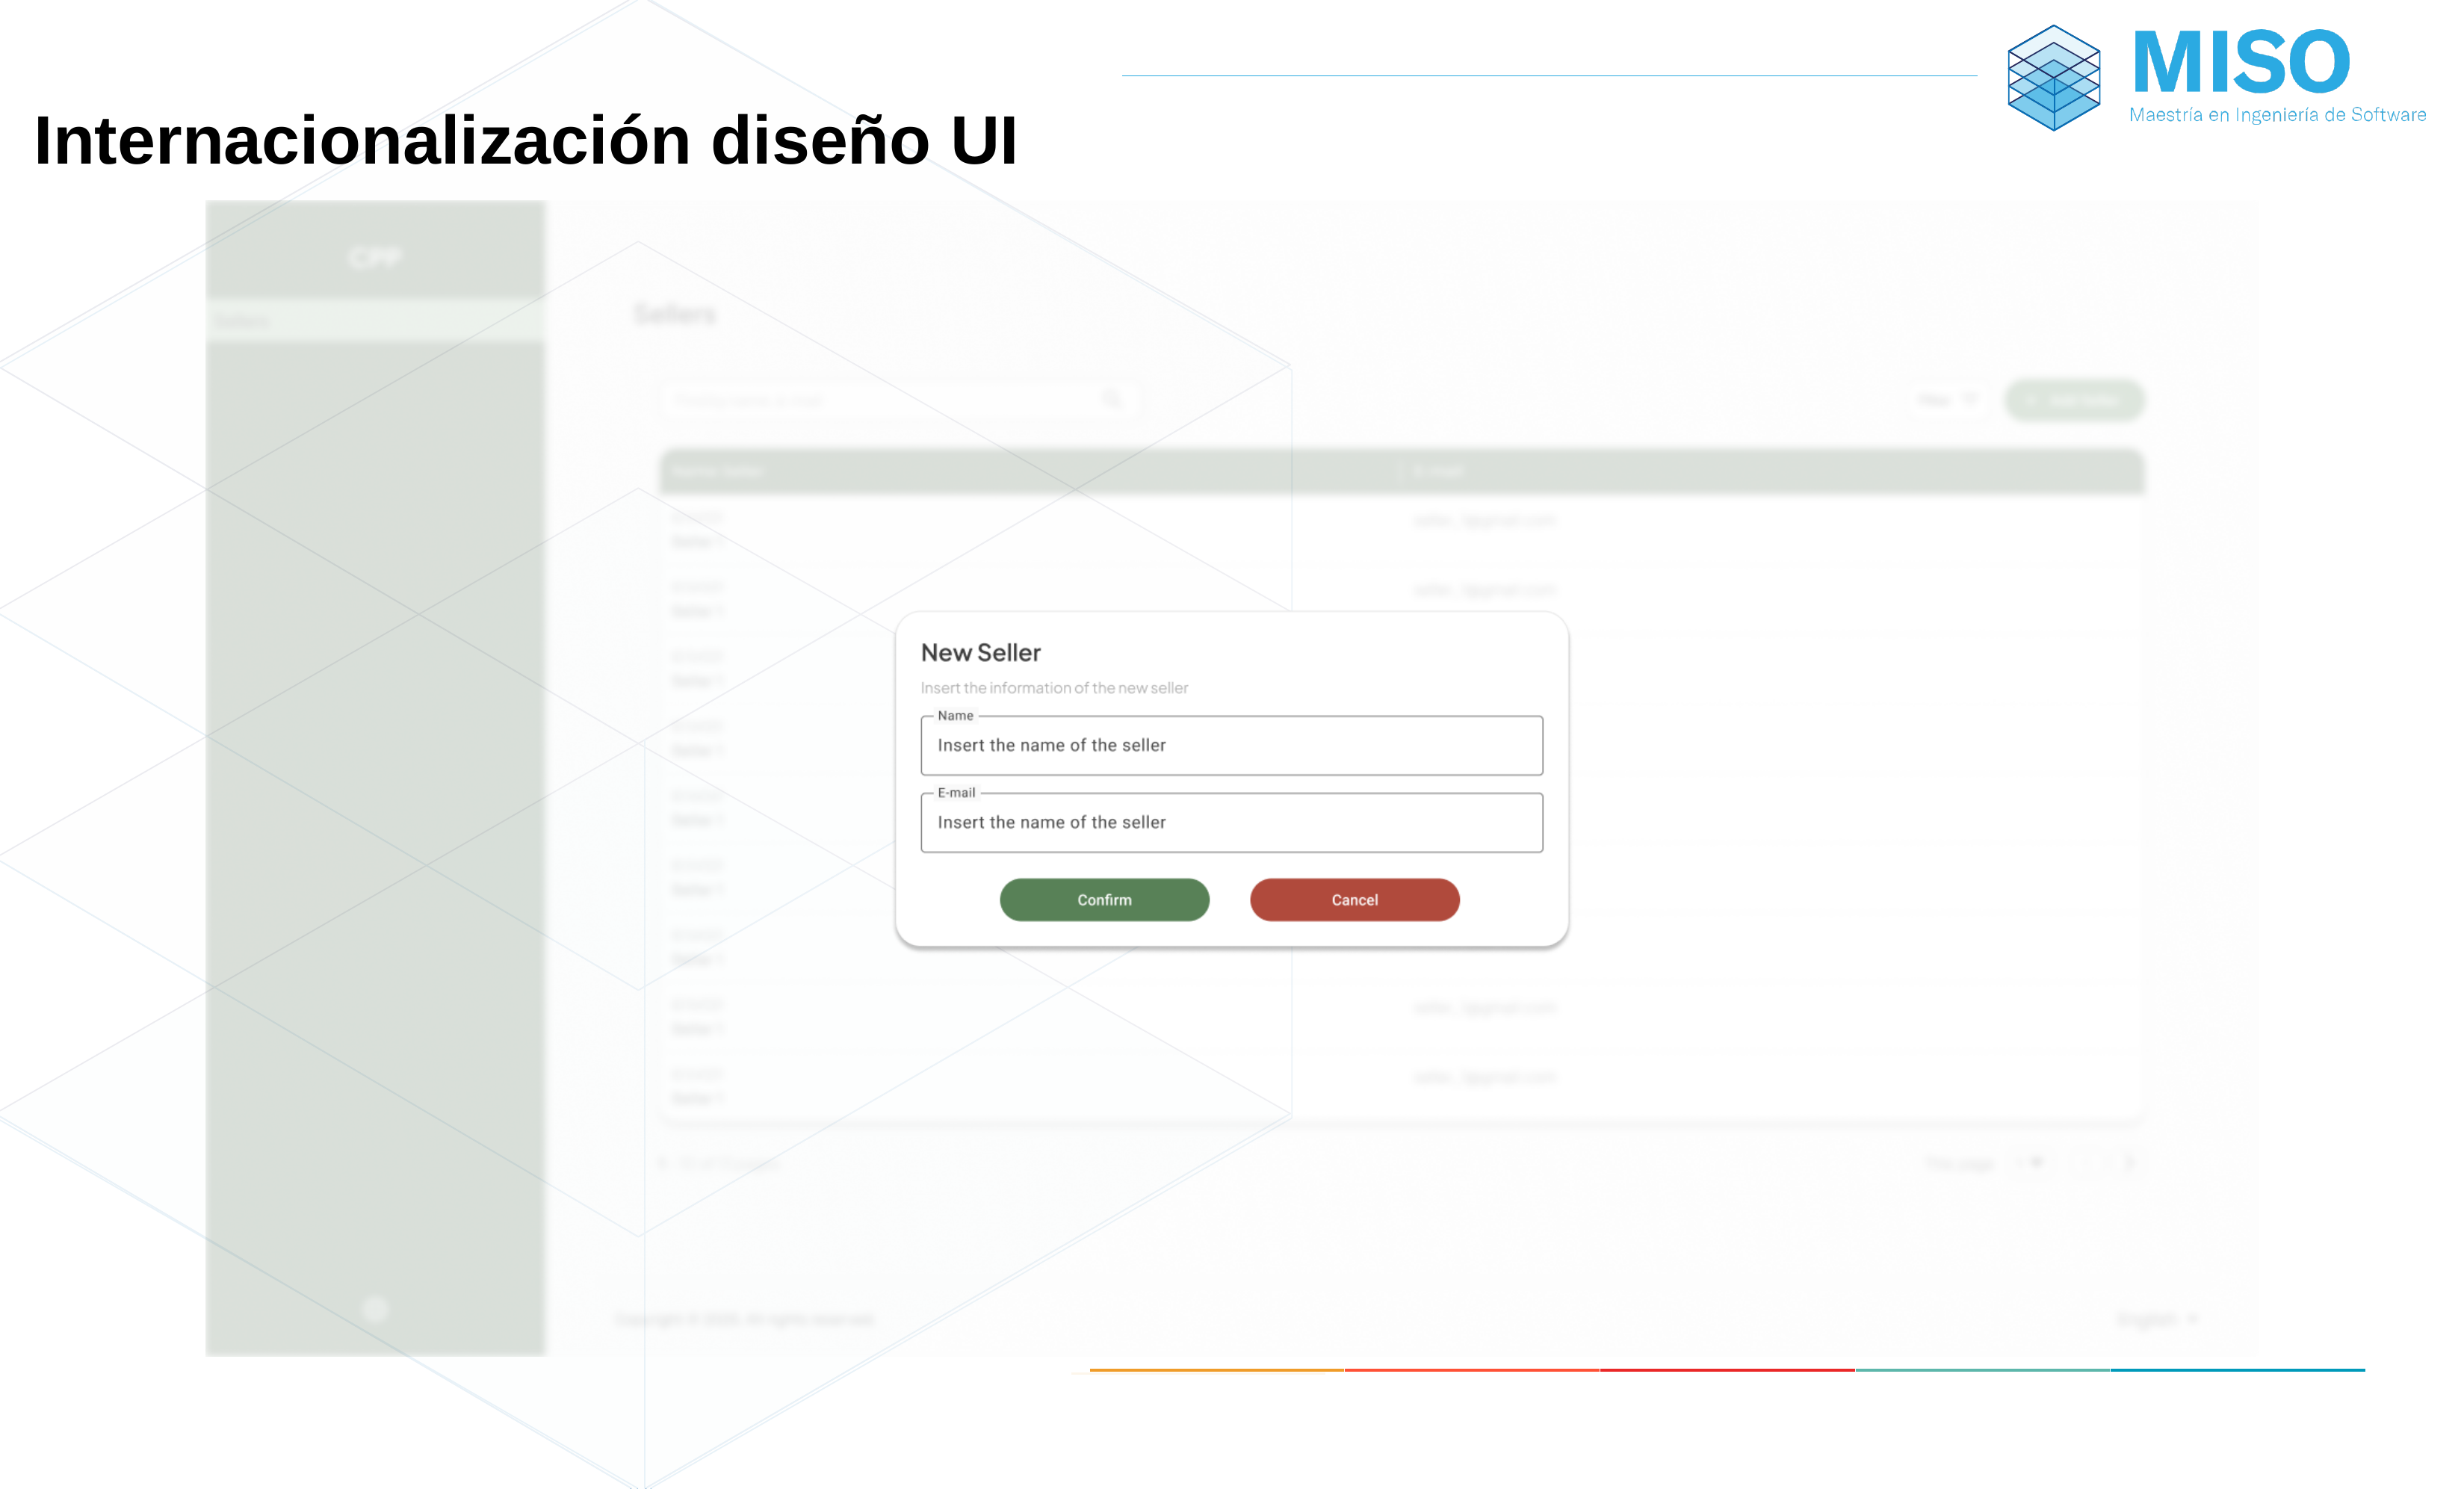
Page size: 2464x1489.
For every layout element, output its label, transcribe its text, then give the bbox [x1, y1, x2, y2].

title Internacionalización diseño UI [22, 82, 2427, 201]
picture [2131, 29, 2426, 82]
picture [205, 200, 2259, 1357]
